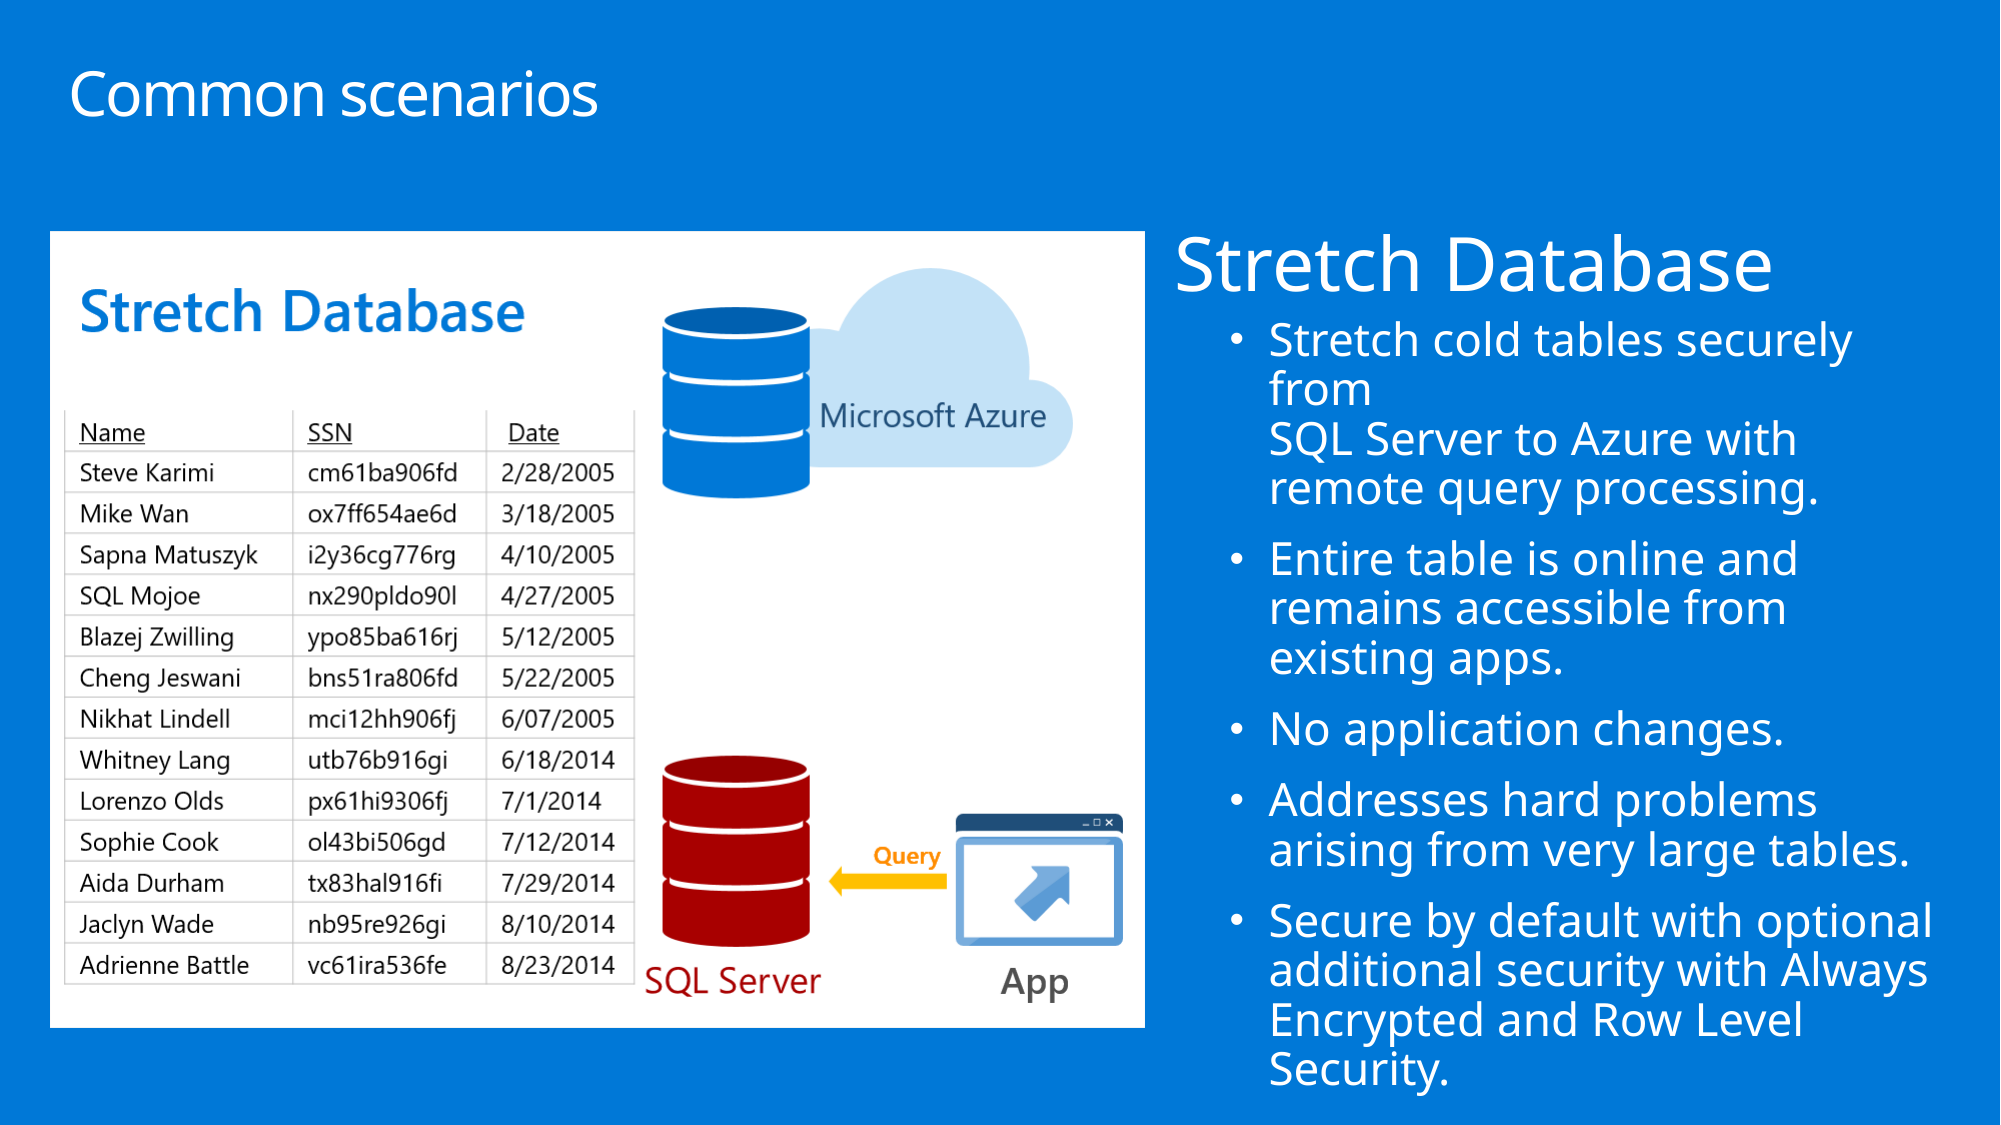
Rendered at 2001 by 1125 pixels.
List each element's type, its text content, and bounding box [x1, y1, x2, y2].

title Common scenarios [44, 47, 1957, 196]
picture [43, 194, 1157, 1051]
list Stretch Database Stretch cold tables securely from SQL Server to Azure with remote query processing. Entire table is online and remains accessible from existing apps. No application changes. Addresses hard problems arising from very large tables. Secure by default with optional additional security with Always Encrypted and Row Level Security. [1150, 211, 1981, 1084]
